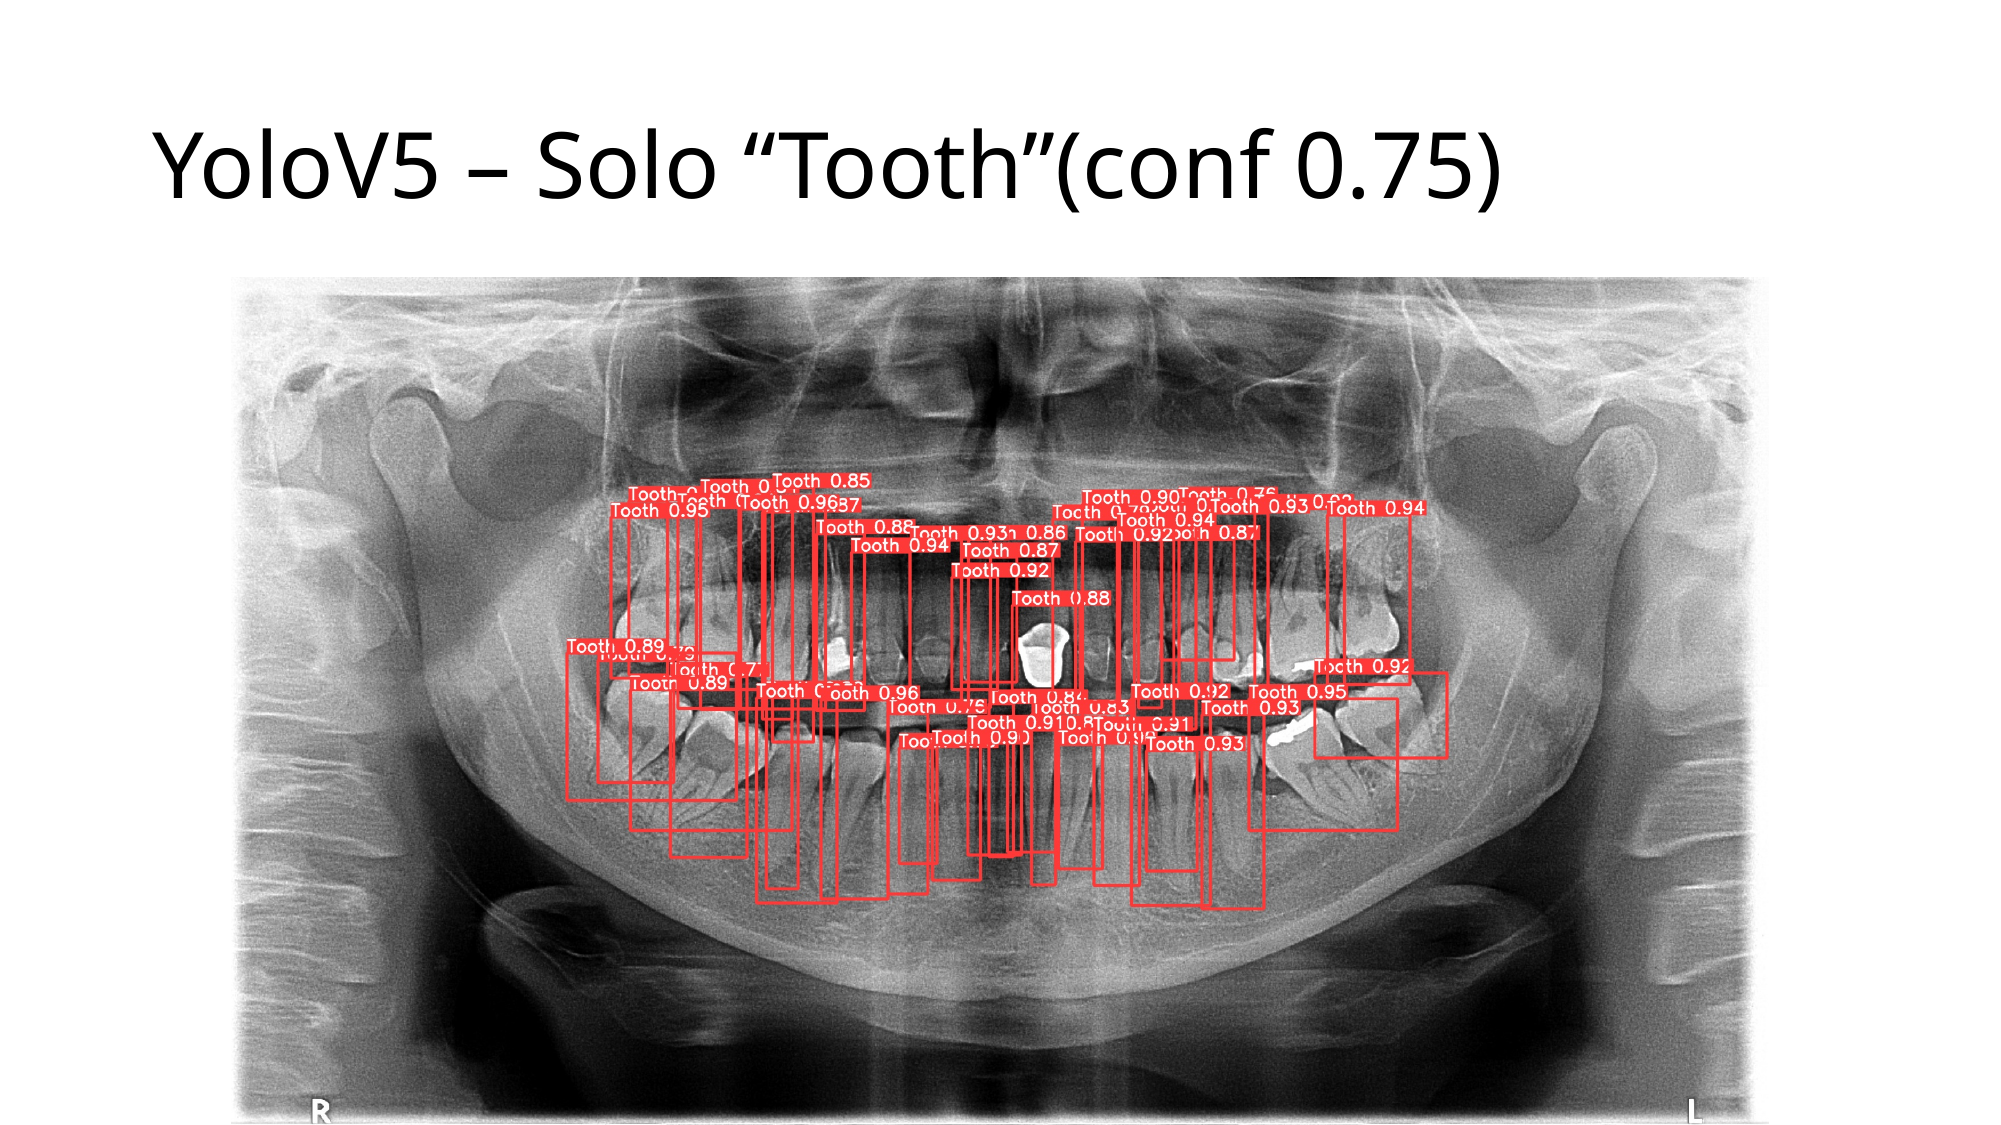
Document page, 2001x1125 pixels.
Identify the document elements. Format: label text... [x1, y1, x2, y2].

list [231, 277, 1769, 1125]
title YoloV5 – Solo “Tooth”(conf 0.75) [137, 59, 1863, 278]
